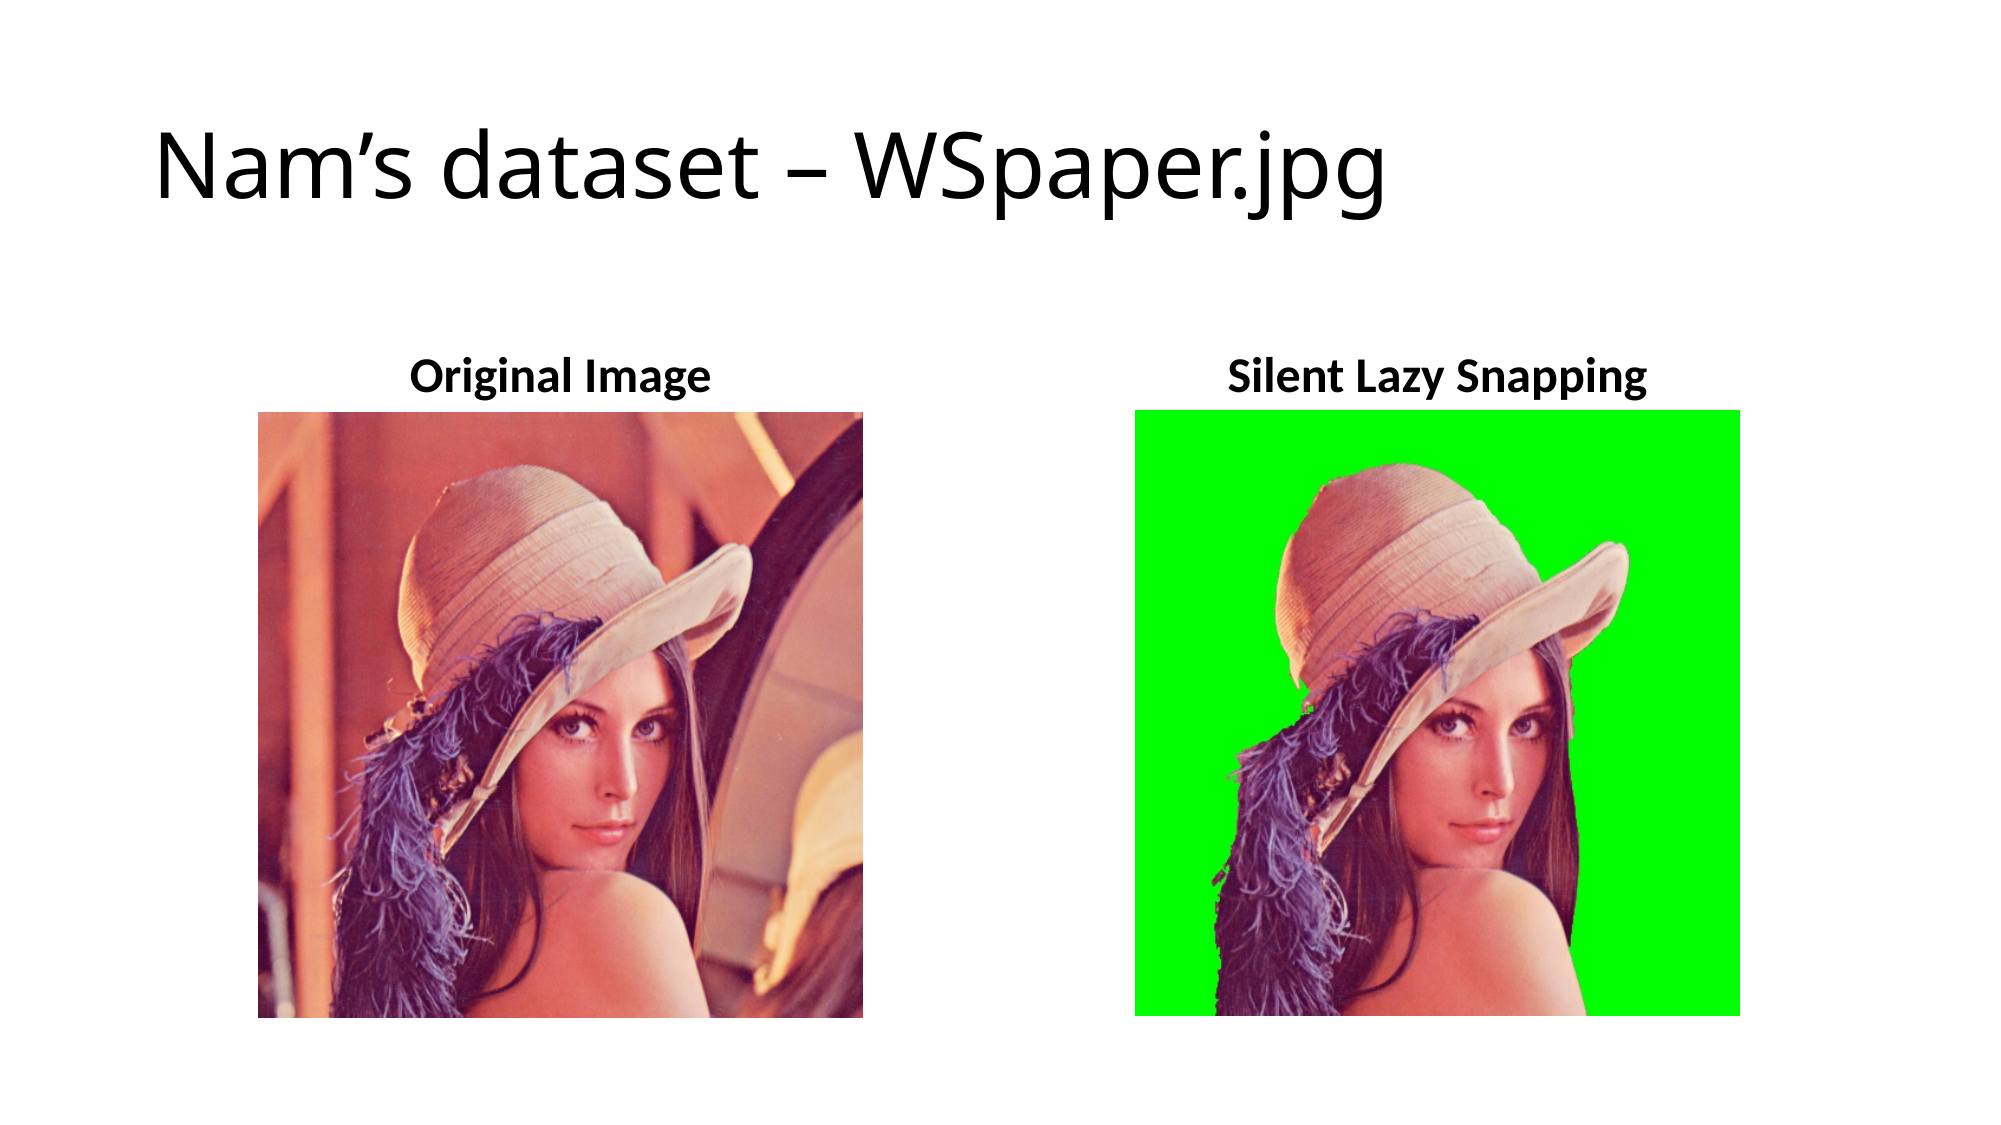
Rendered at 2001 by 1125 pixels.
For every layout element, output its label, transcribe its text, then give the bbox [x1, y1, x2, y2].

list Silent Lazy Snapping [1012, 275, 1863, 411]
title Nam’s dataset – WSpaper.jpg [137, 59, 1863, 278]
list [258, 412, 864, 1018]
list Original Image [137, 275, 984, 411]
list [1135, 410, 1740, 1016]
